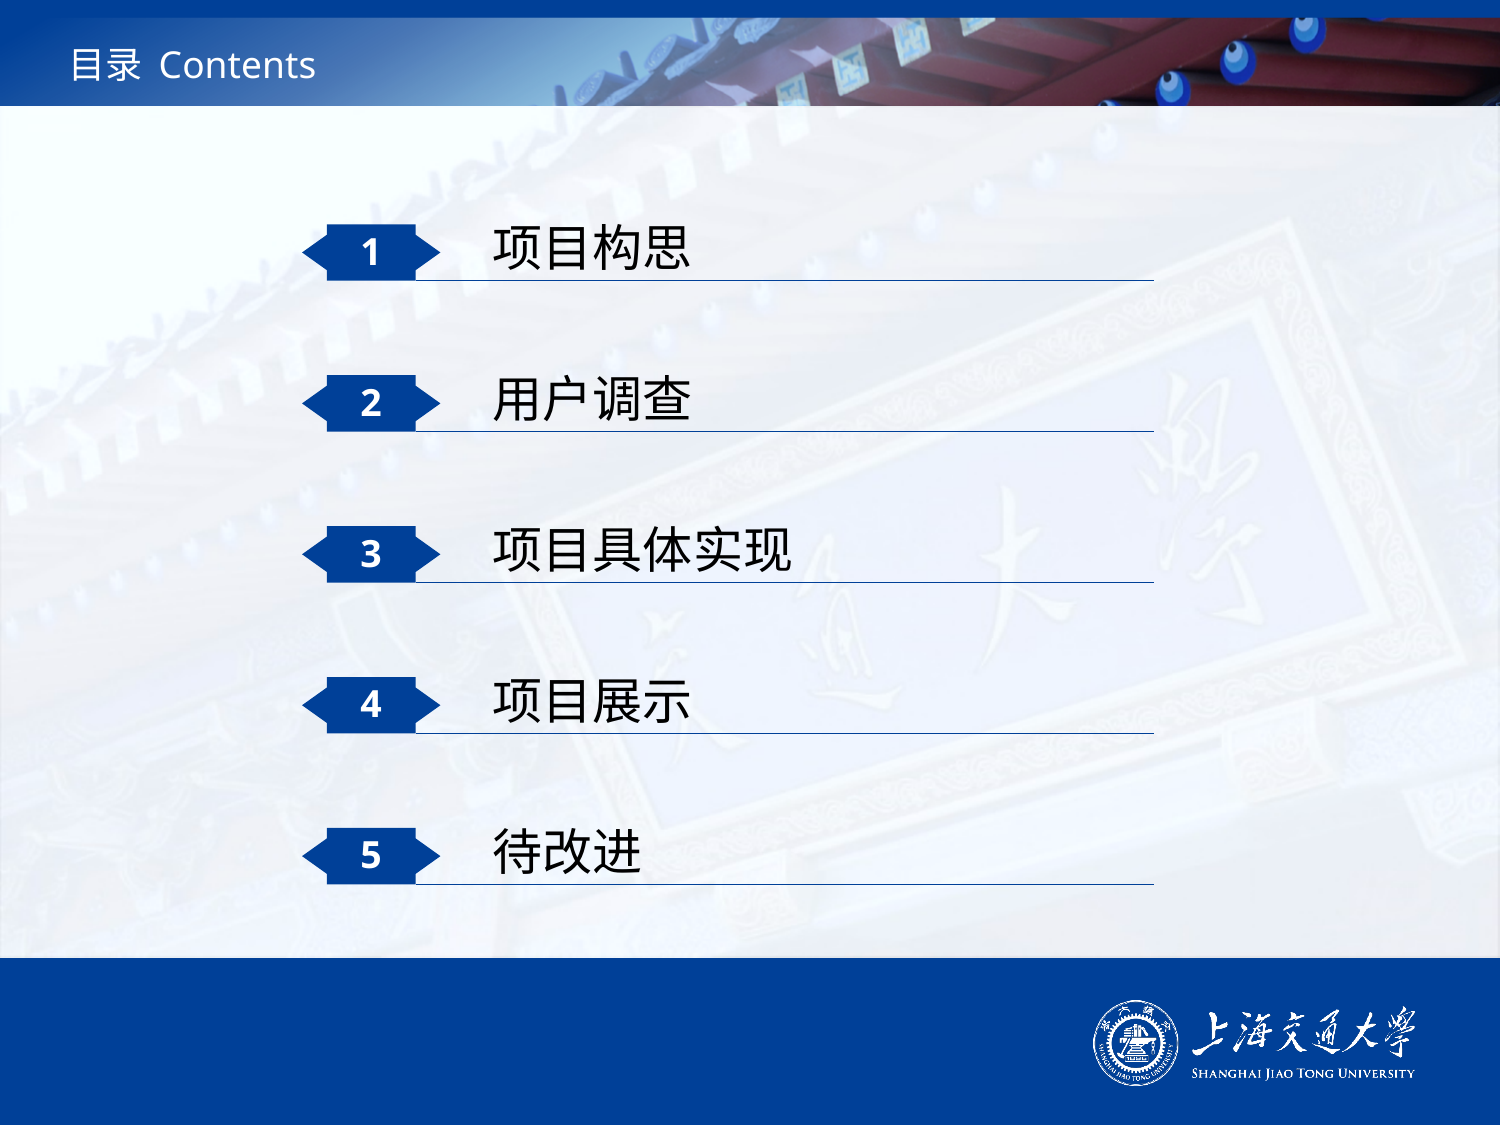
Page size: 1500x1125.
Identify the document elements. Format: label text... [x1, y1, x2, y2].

text_box 项目具体实现 [478, 510, 1198, 586]
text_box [302, 213, 441, 287]
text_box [302, 364, 441, 438]
title 目录 Contents [53, 38, 1116, 94]
text_box 项目构思 [478, 209, 1198, 284]
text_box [302, 666, 441, 740]
text_box 项目展示 [478, 661, 1198, 737]
picture [1093, 1000, 1415, 1086]
text_box 用户调查 [478, 359, 1198, 435]
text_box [302, 515, 441, 589]
picture [0, 18, 1500, 958]
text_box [302, 817, 441, 891]
text_box 待改进 [478, 812, 1198, 888]
